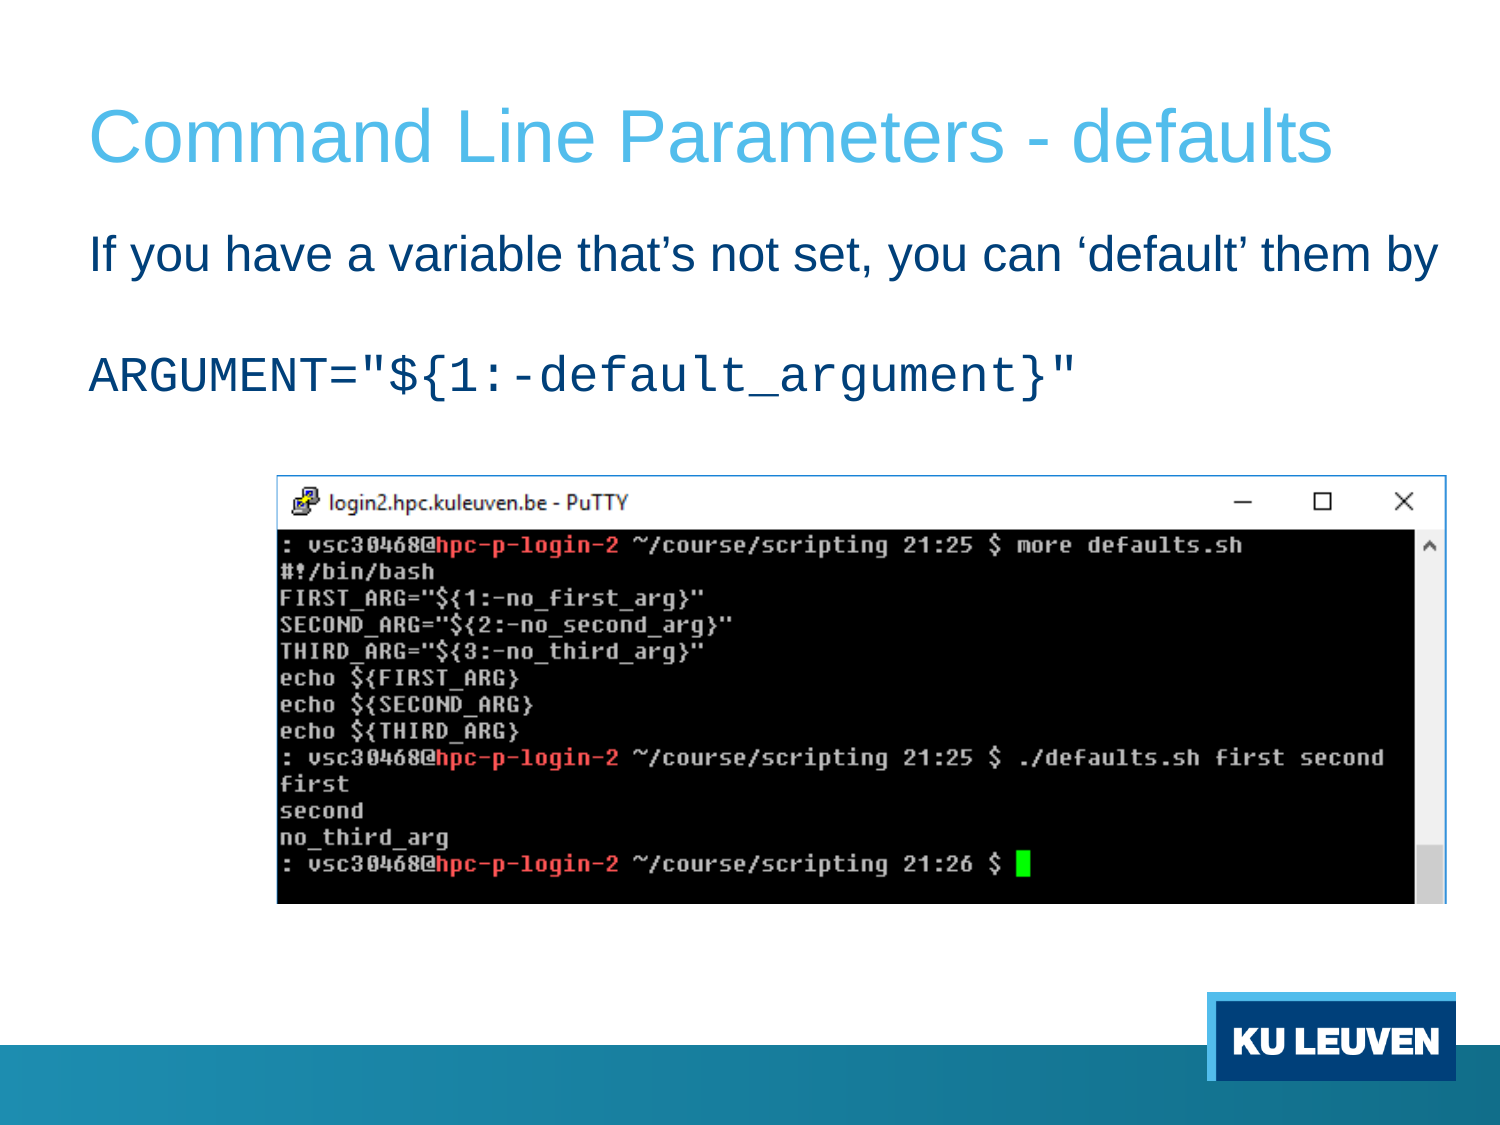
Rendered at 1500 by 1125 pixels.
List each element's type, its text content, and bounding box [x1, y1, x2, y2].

picture [276, 475, 1447, 904]
picture [1207, 992, 1456, 1081]
list If you have a variable that’s not set, you can ‘default’ them by ARGUMENT="${1:-default_argument}" [88, 221, 1456, 948]
title Command Line Parameters - defaults [88, 29, 1456, 178]
